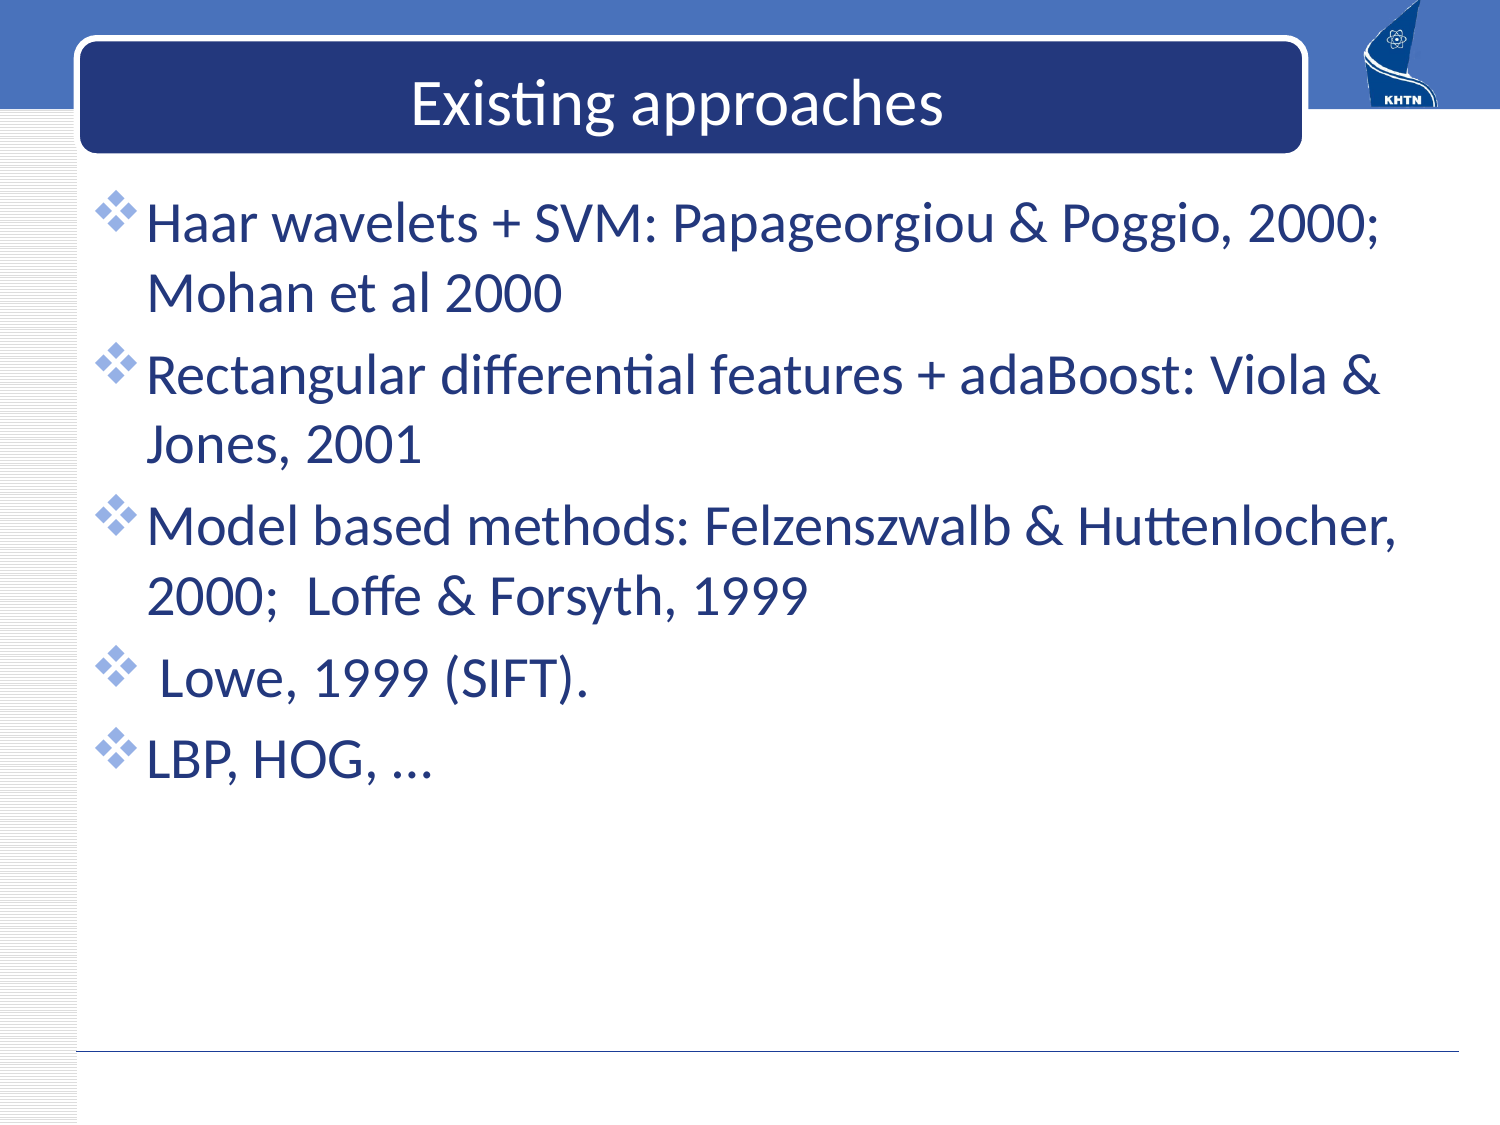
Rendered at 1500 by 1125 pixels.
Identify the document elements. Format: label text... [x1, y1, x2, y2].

list Haar wavelets + SVM: Papageorgiou & Poggio, 2000; Mohan et al 2000 Rectangular differential features + adaBoost: Viola & Jones, 2001 Model based methods: Felzenszwalb & Huttenlocher, 2000; Loffe & Forsyth, 1999 Lowe, 1999 (SIFT). LBP, HOG, … [75, 176, 1425, 1038]
title Existing approaches [89, 52, 1265, 145]
picture [1313, 0, 1490, 109]
